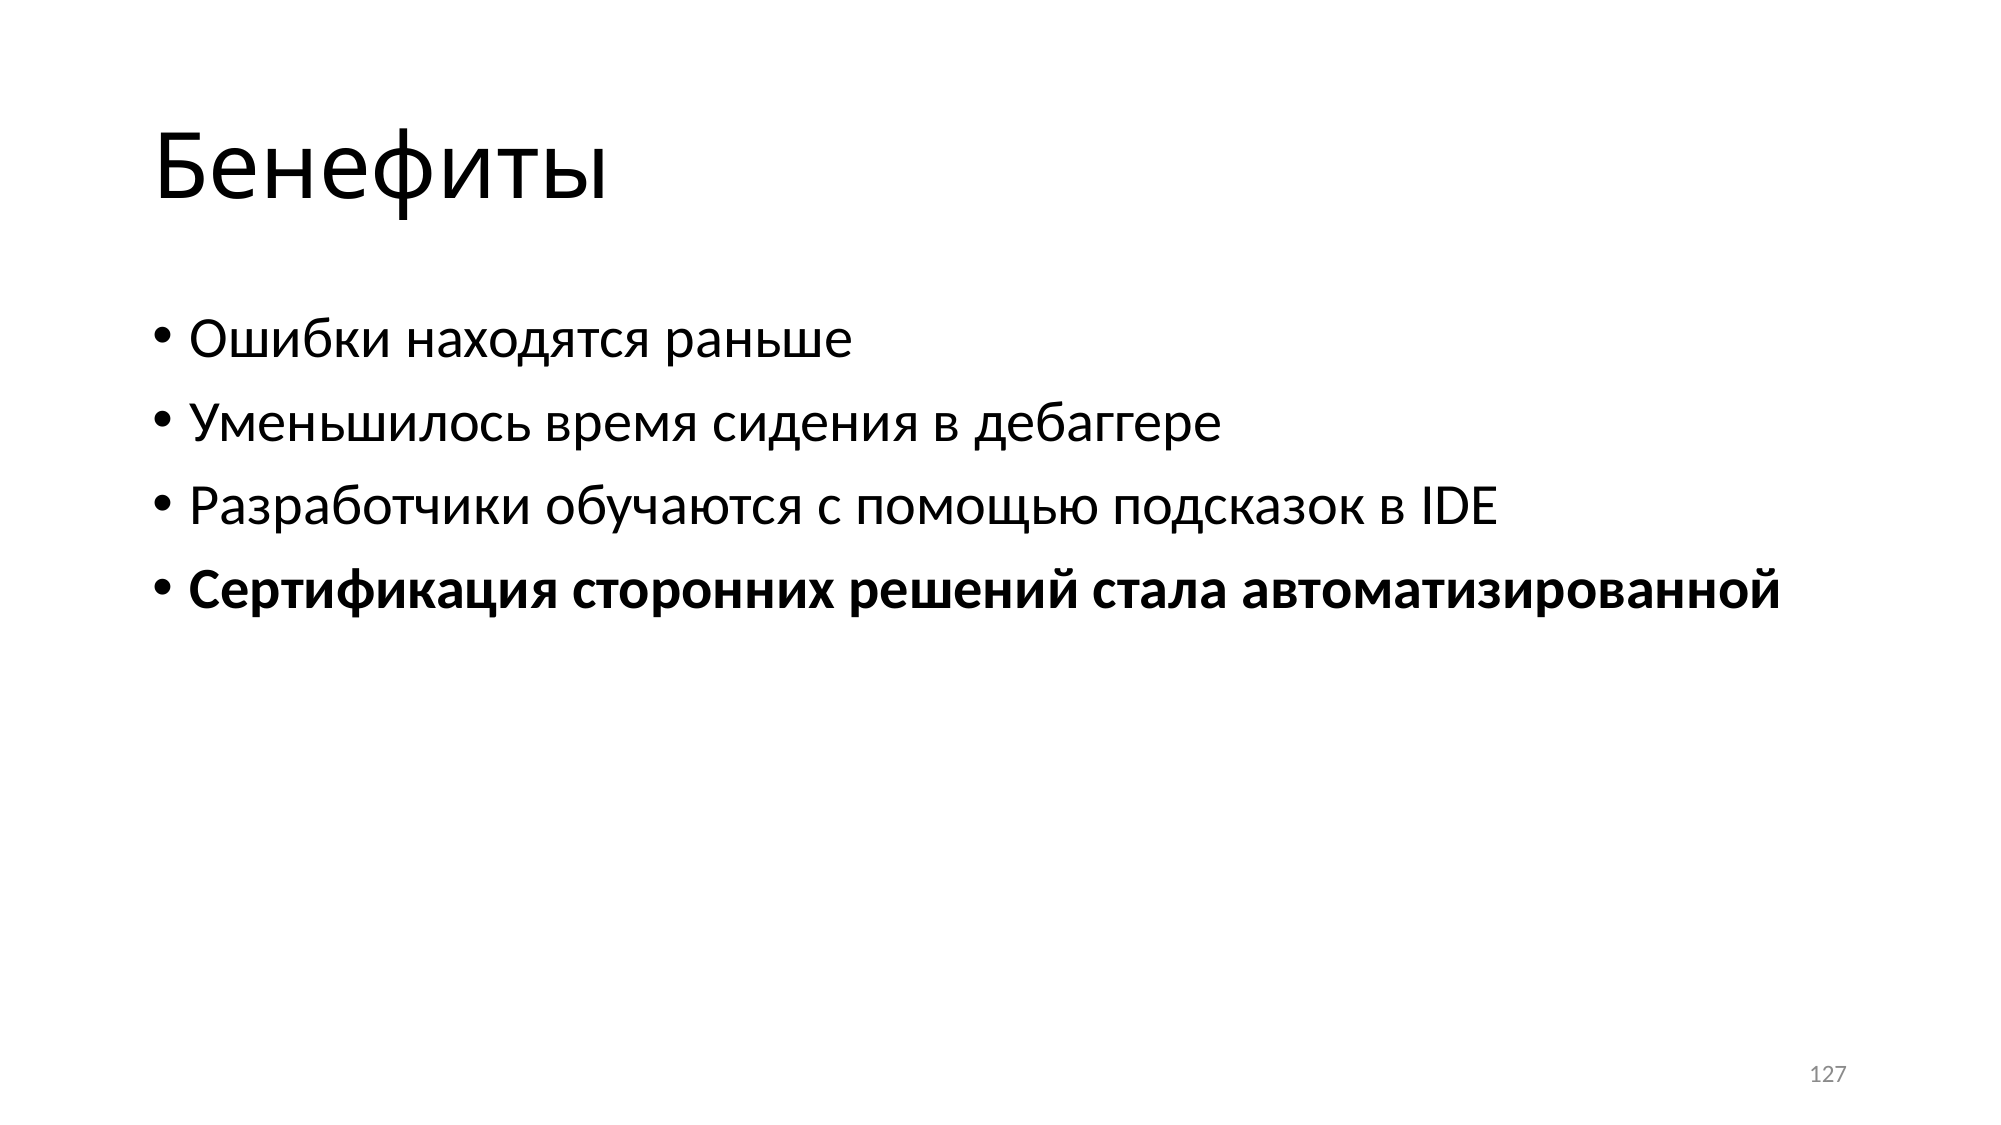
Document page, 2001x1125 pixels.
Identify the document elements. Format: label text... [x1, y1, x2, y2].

slide_number 127 [1412, 1042, 1863, 1103]
list Ошибки находятся раньше Уменьшилось время сидения в дебаггере Разработчики обучаются с помощью подсказок в IDE Сертификация сторонних решений стала автоматизированной [137, 299, 1863, 1014]
title Бенефиты [137, 59, 1863, 278]
